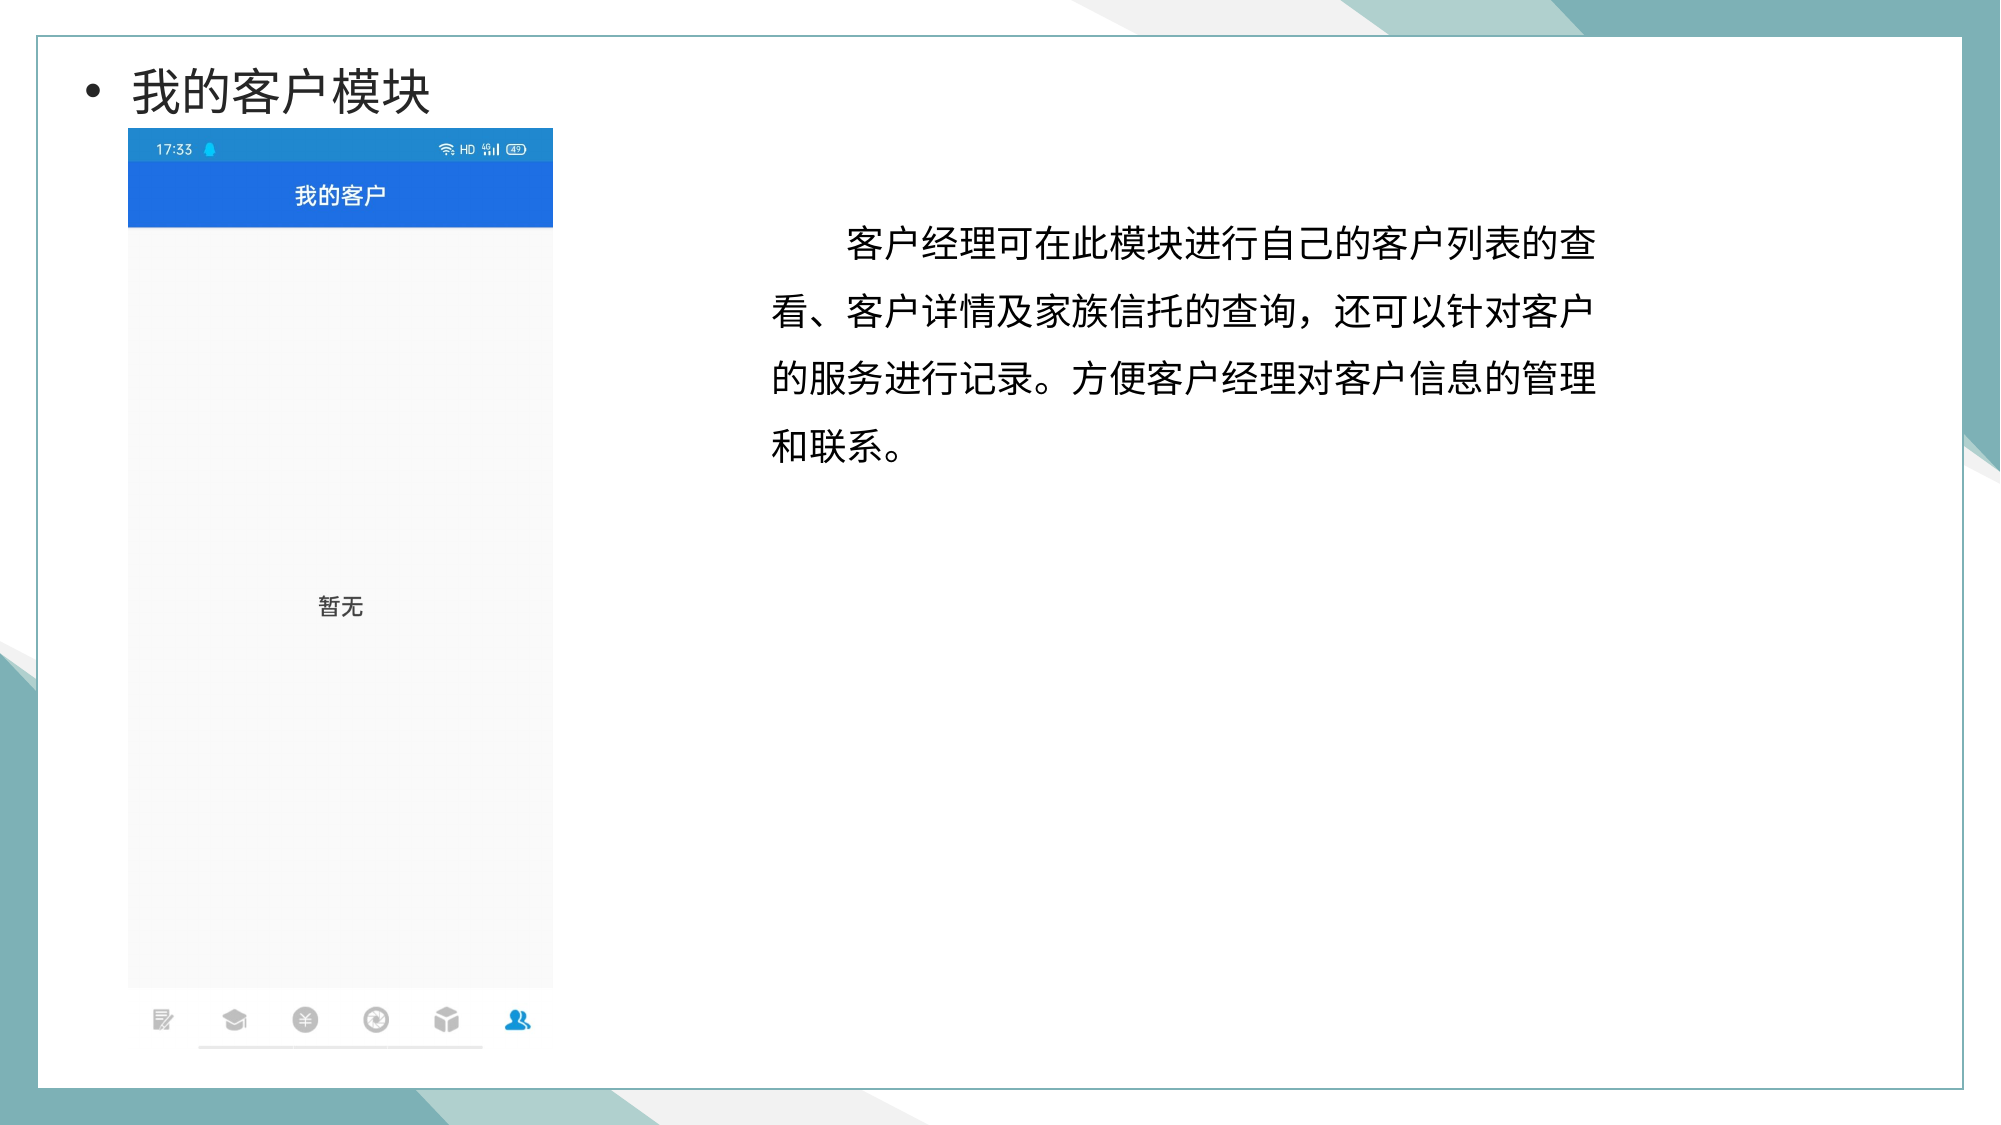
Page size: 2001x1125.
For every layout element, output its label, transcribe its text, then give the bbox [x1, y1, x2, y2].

text_box 客户经理可在此模块进行自己的客户列表的查看、客户详情及家族信托的查询，还可以针对客户的服务进行记录。方便客户经理对客户信息的管理和联系。 [756, 190, 1634, 476]
text_box 我的客户模块 [69, 52, 485, 128]
picture [128, 128, 553, 1049]
